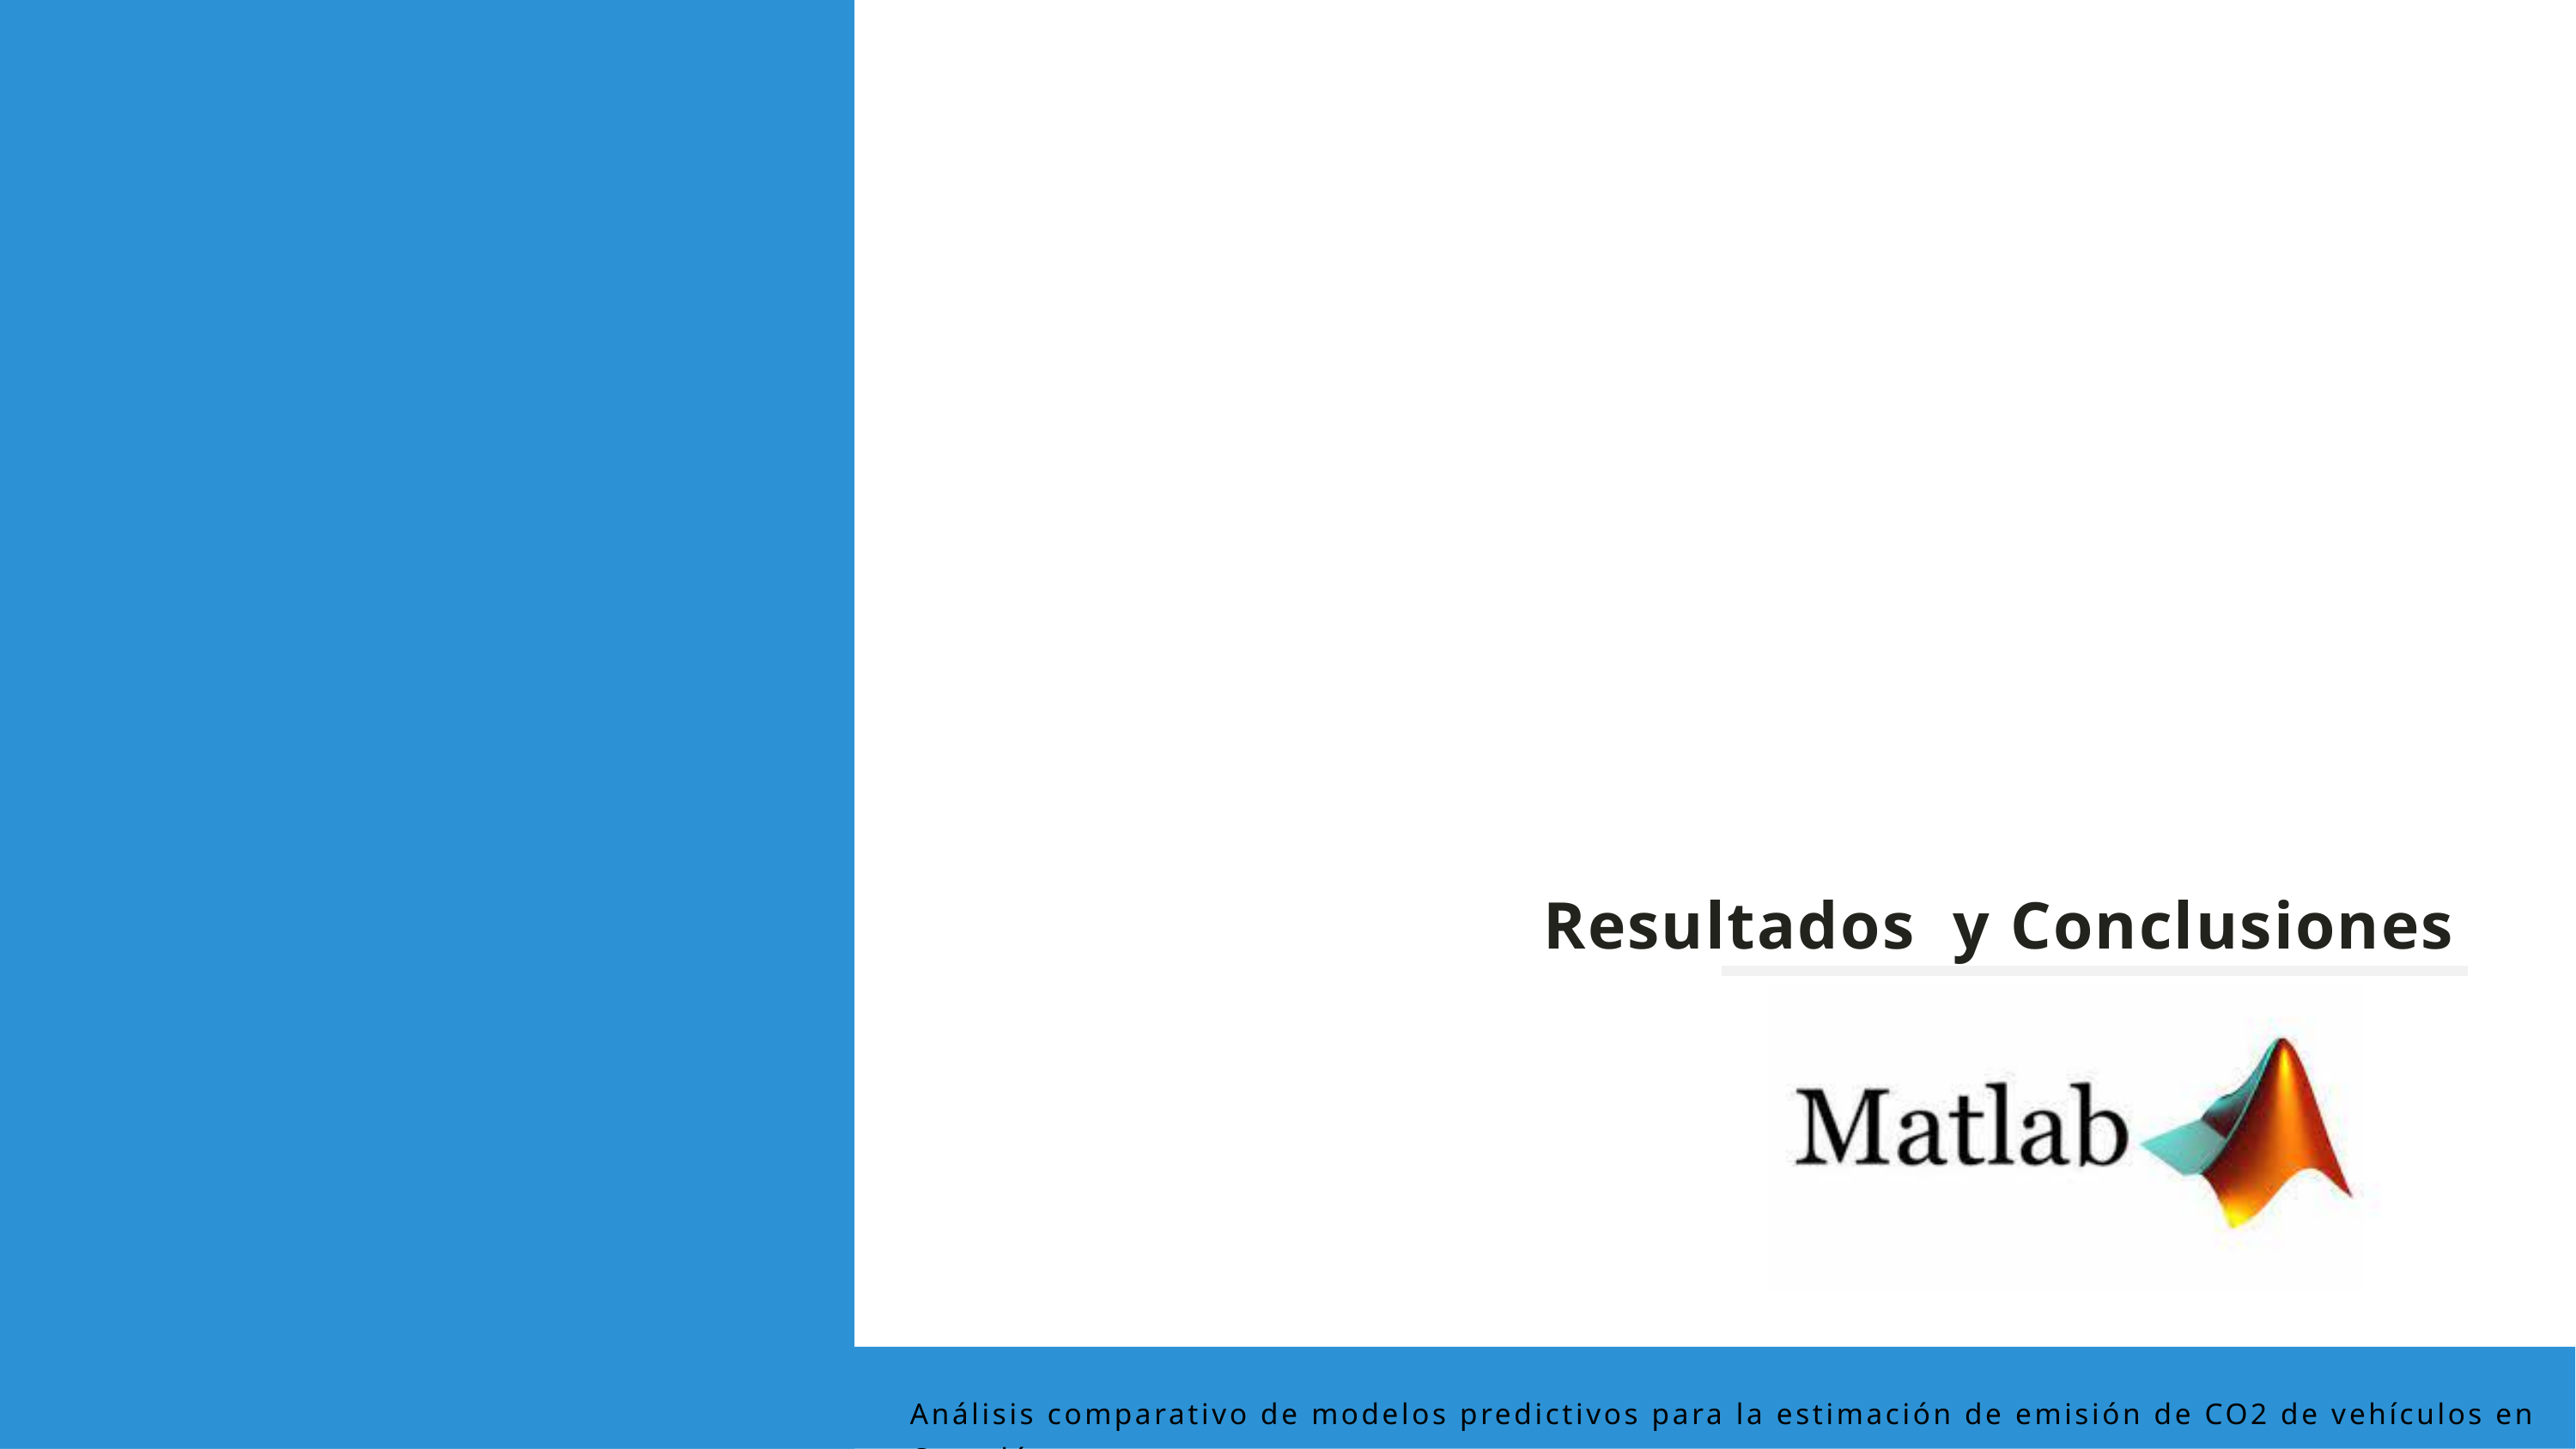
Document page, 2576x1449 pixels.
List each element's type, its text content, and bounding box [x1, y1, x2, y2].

text_box [0, 0, 856, 1449]
text_box Análisis comparativo de modelos predictivos para la estimación de emisión de CO2 de vehículos en Canadá [909, 1385, 2576, 1449]
text_box Resultados y Conclusiones [856, 877, 2455, 962]
picture [1721, 985, 2425, 1291]
text_box [856, 1345, 2576, 1449]
